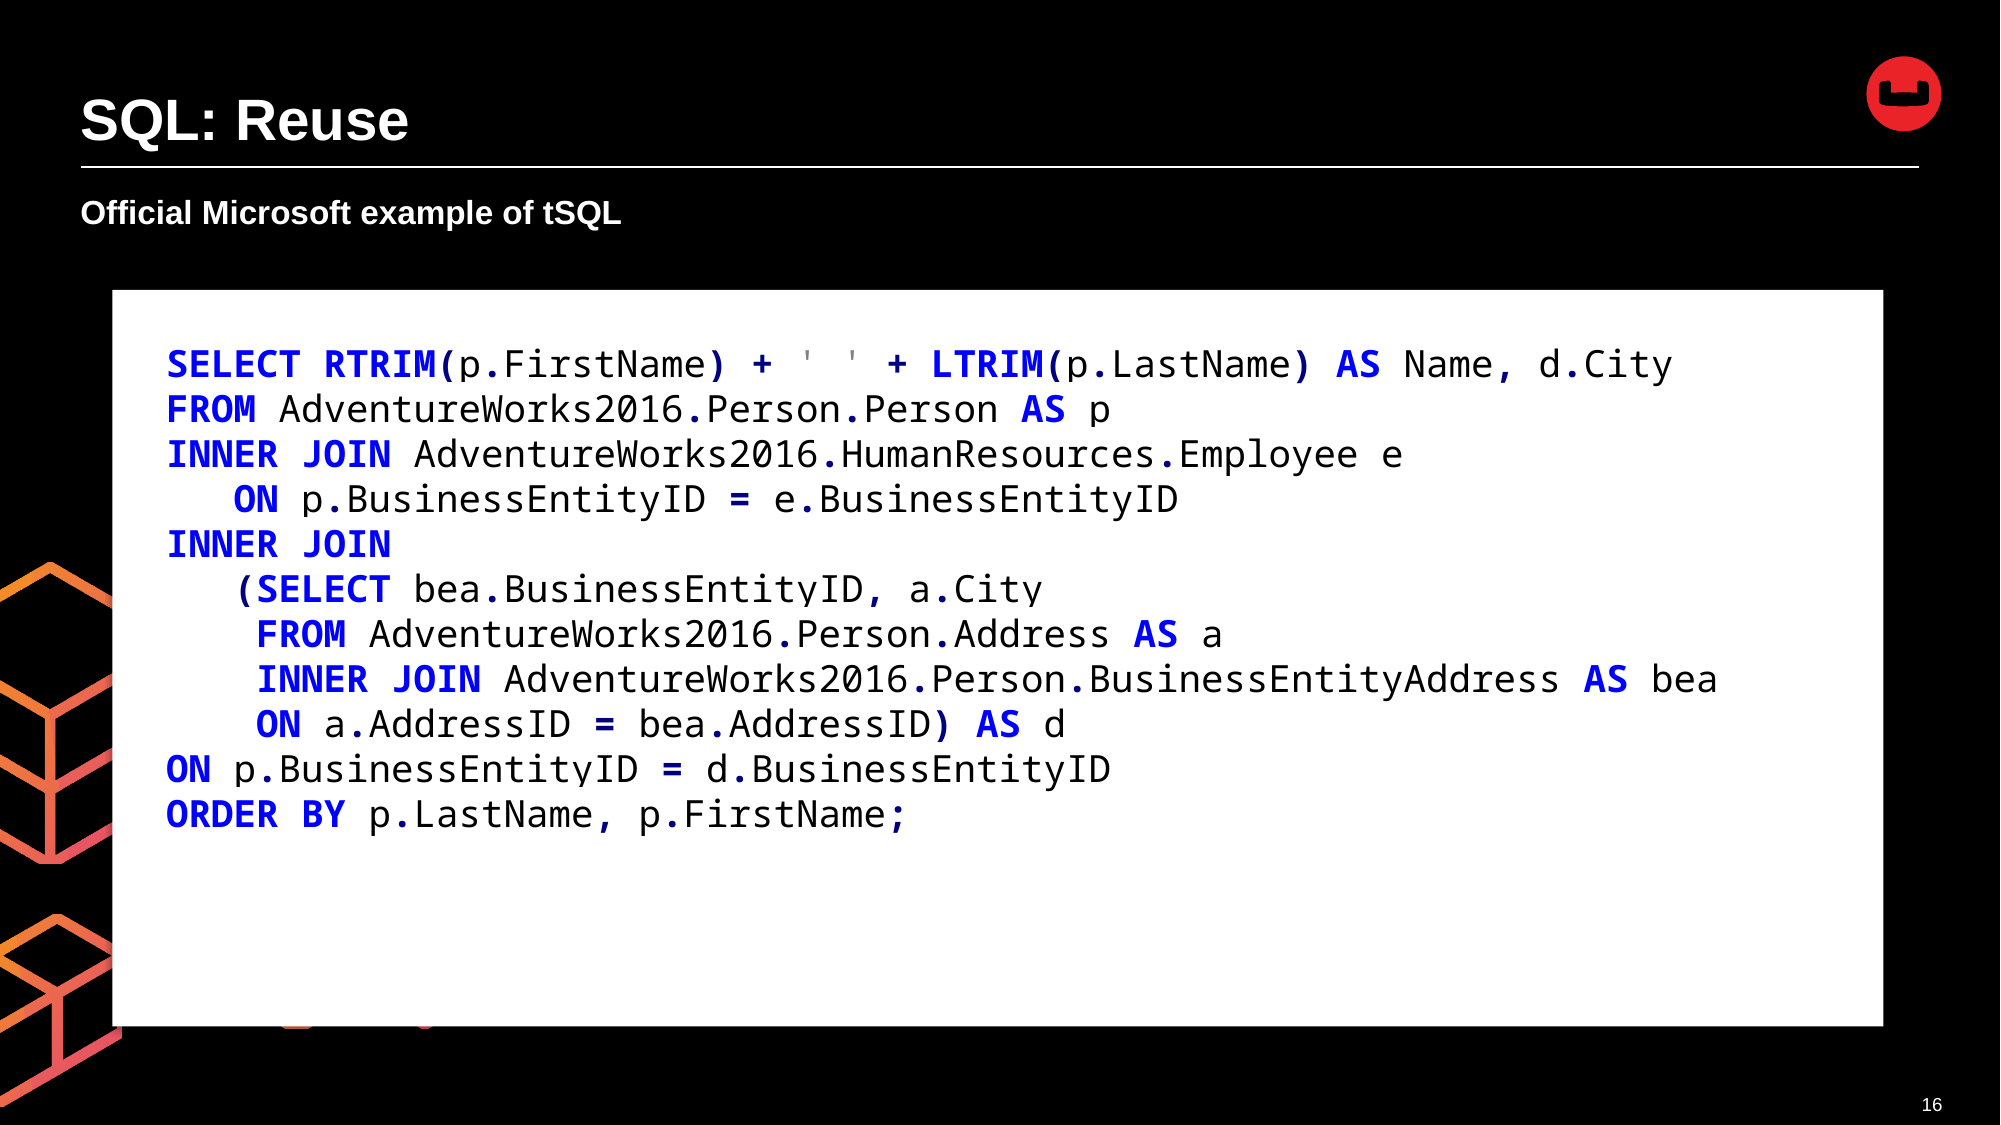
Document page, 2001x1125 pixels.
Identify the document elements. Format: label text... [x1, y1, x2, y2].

text_box SELECT RTRIM(p.FirstName) + ' ' + LTRIM(p.LastName) AS Name, d.City FROM AdventureWorks2016.Person.Person AS p INNER JOIN AdventureWorks2016.HumanResources.Employee e ON p.BusinessEntityID = e.BusinessEntityID INNER JOIN (SELECT bea.BusinessEntityID, a.City FROM AdventureWorks2016.Person.Address AS a INNER JOIN AdventureWorks2016.Person.BusinessEntityAddress AS bea ON a.AddressID = bea.AddressID) AS d ON p.BusinessEntityID = d.BusinessEntityID ORDER BY p.LastName, p.FirstName; [150, 332, 1809, 955]
text_box [112, 289, 1884, 1027]
picture [0, 562, 112, 864]
list Official Microsoft example of tSQL [65, 183, 1860, 241]
title SQL: Reuse [65, 76, 1860, 168]
picture [0, 914, 122, 1107]
